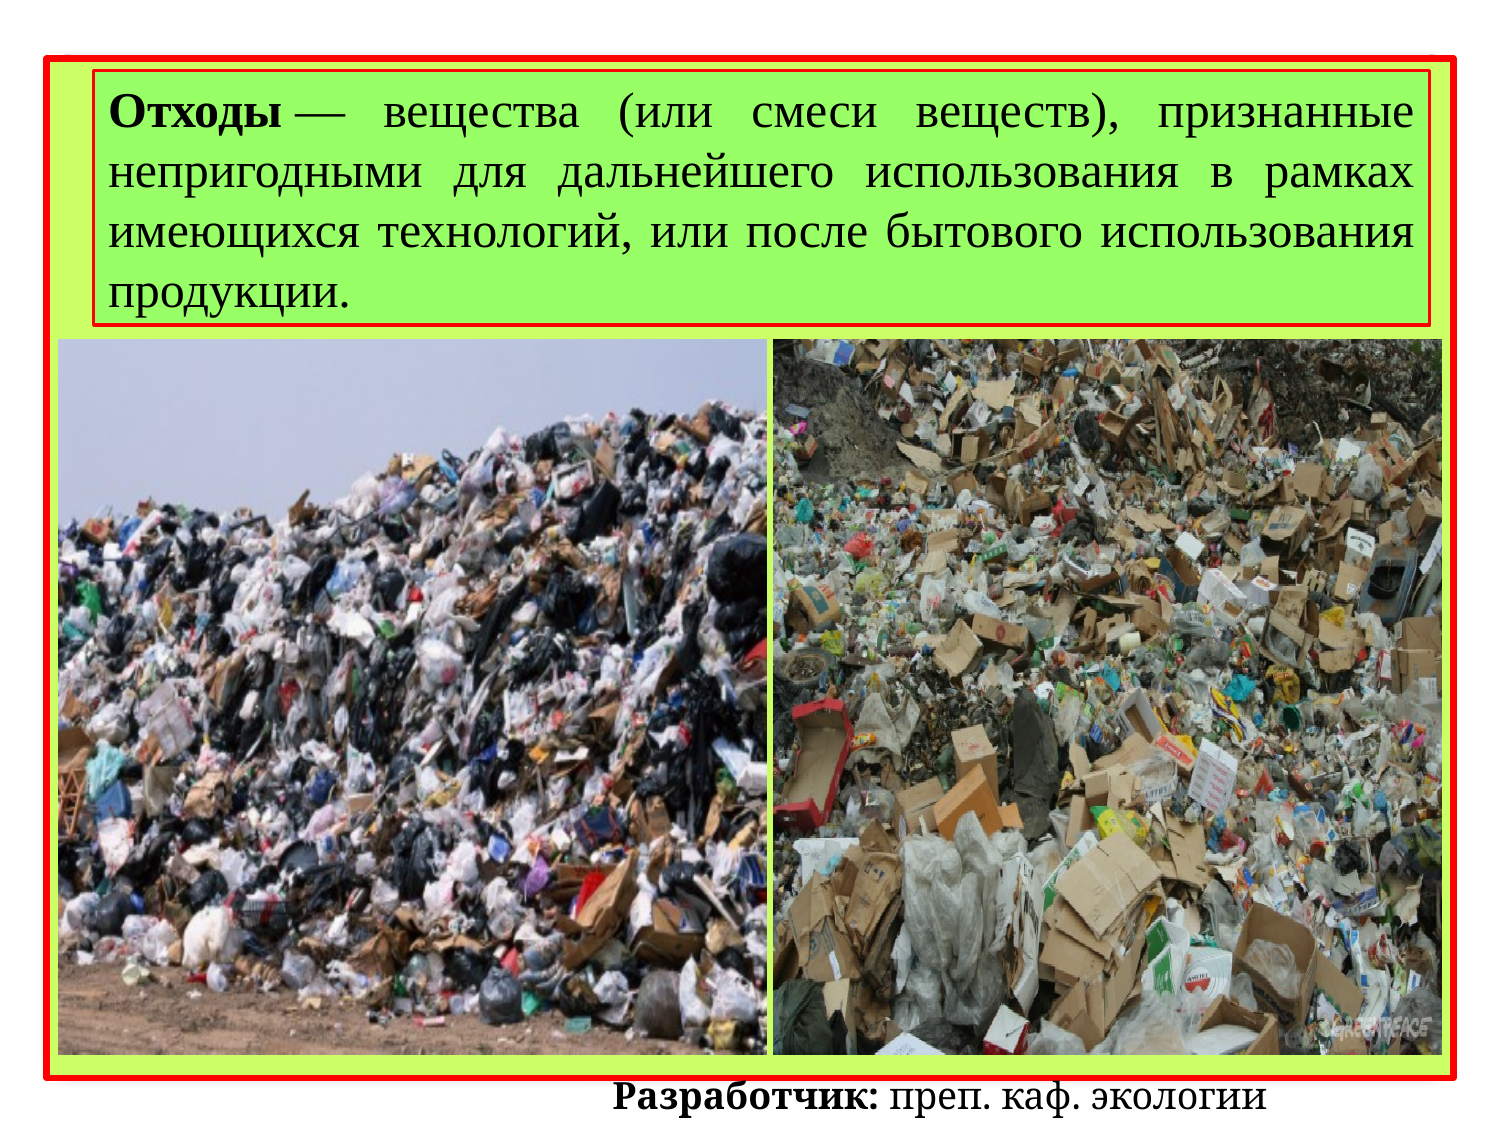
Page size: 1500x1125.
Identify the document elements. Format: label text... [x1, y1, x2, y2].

picture [58, 339, 767, 1055]
picture [773, 339, 1442, 1055]
text_box [43, 55, 1457, 1081]
text_box Разработчик: преп. каф. экологии Кирвель П.И. [597, 1067, 1431, 1125]
text_box Отходы — вещества (или смеси веществ), признанные непригодными для дальнейшего использования в рамках имеющихся технологий, или после бытового использования продукции. [93, 70, 1430, 325]
